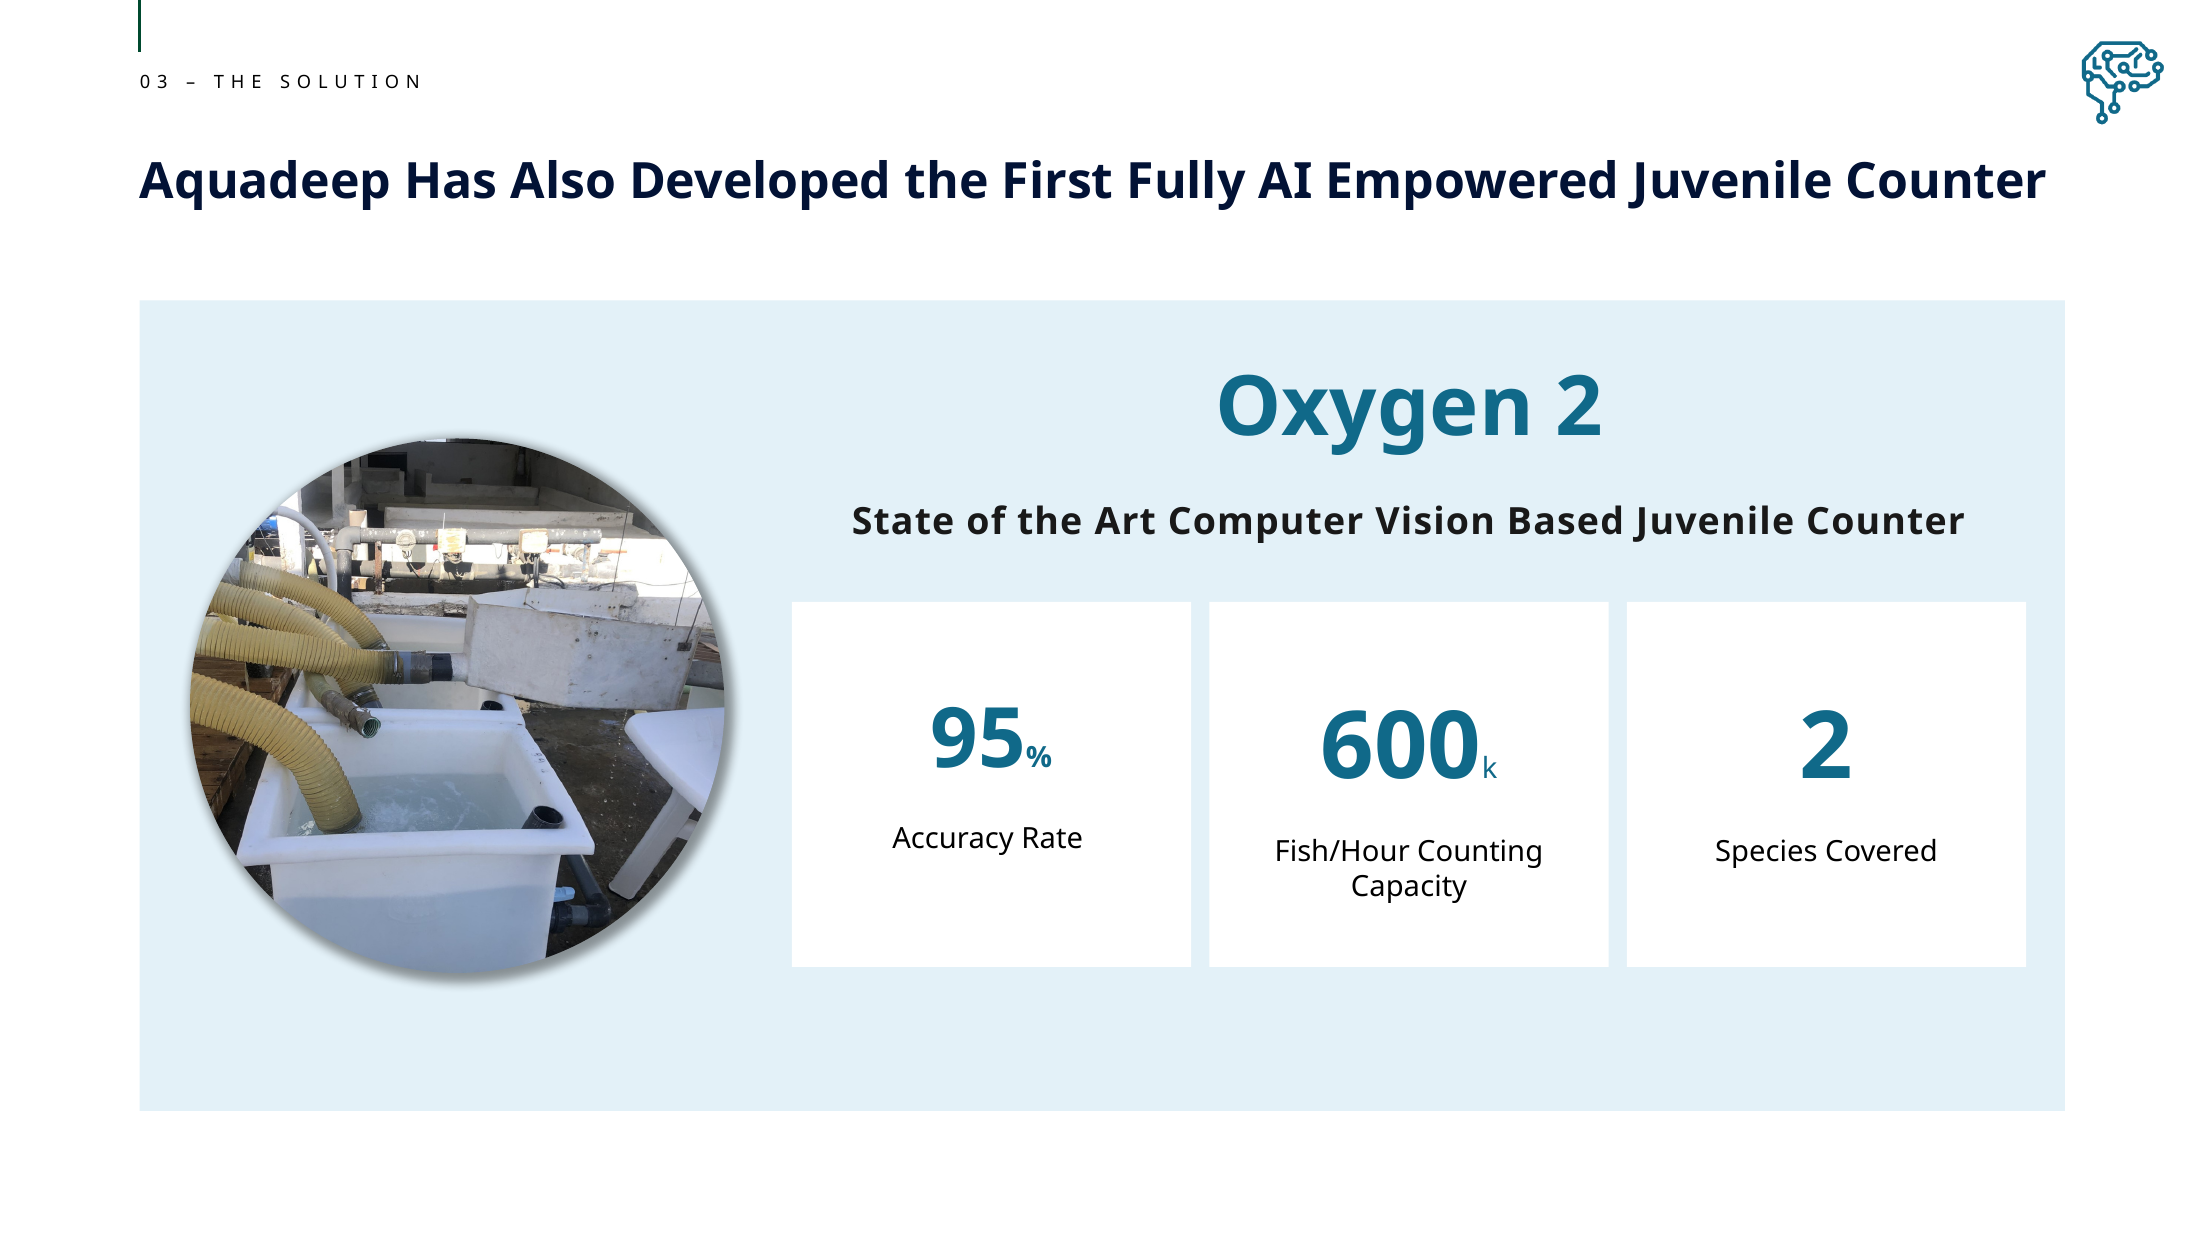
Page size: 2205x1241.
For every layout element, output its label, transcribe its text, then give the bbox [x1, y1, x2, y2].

text_box 2 Species Covered [1626, 601, 2027, 967]
text_box 03 – THE SOLUTION [139, 73, 1672, 93]
text_box 600k Fish/Hour Counting Capacity [1209, 601, 1609, 967]
picture [2061, 9, 2175, 156]
text_box [139, 299, 2066, 1112]
text_box [189, 438, 725, 973]
text_box Aquadeep Has Also Developed the First Fully AI Empowered Juvenile Counter [139, 141, 2065, 225]
text_box Oxygen 2 [1058, 326, 1760, 478]
text_box State of the Art Computer Vision Based Juvenile Counter [837, 489, 1982, 549]
text_box 95% Accuracy Rate [791, 601, 1192, 967]
